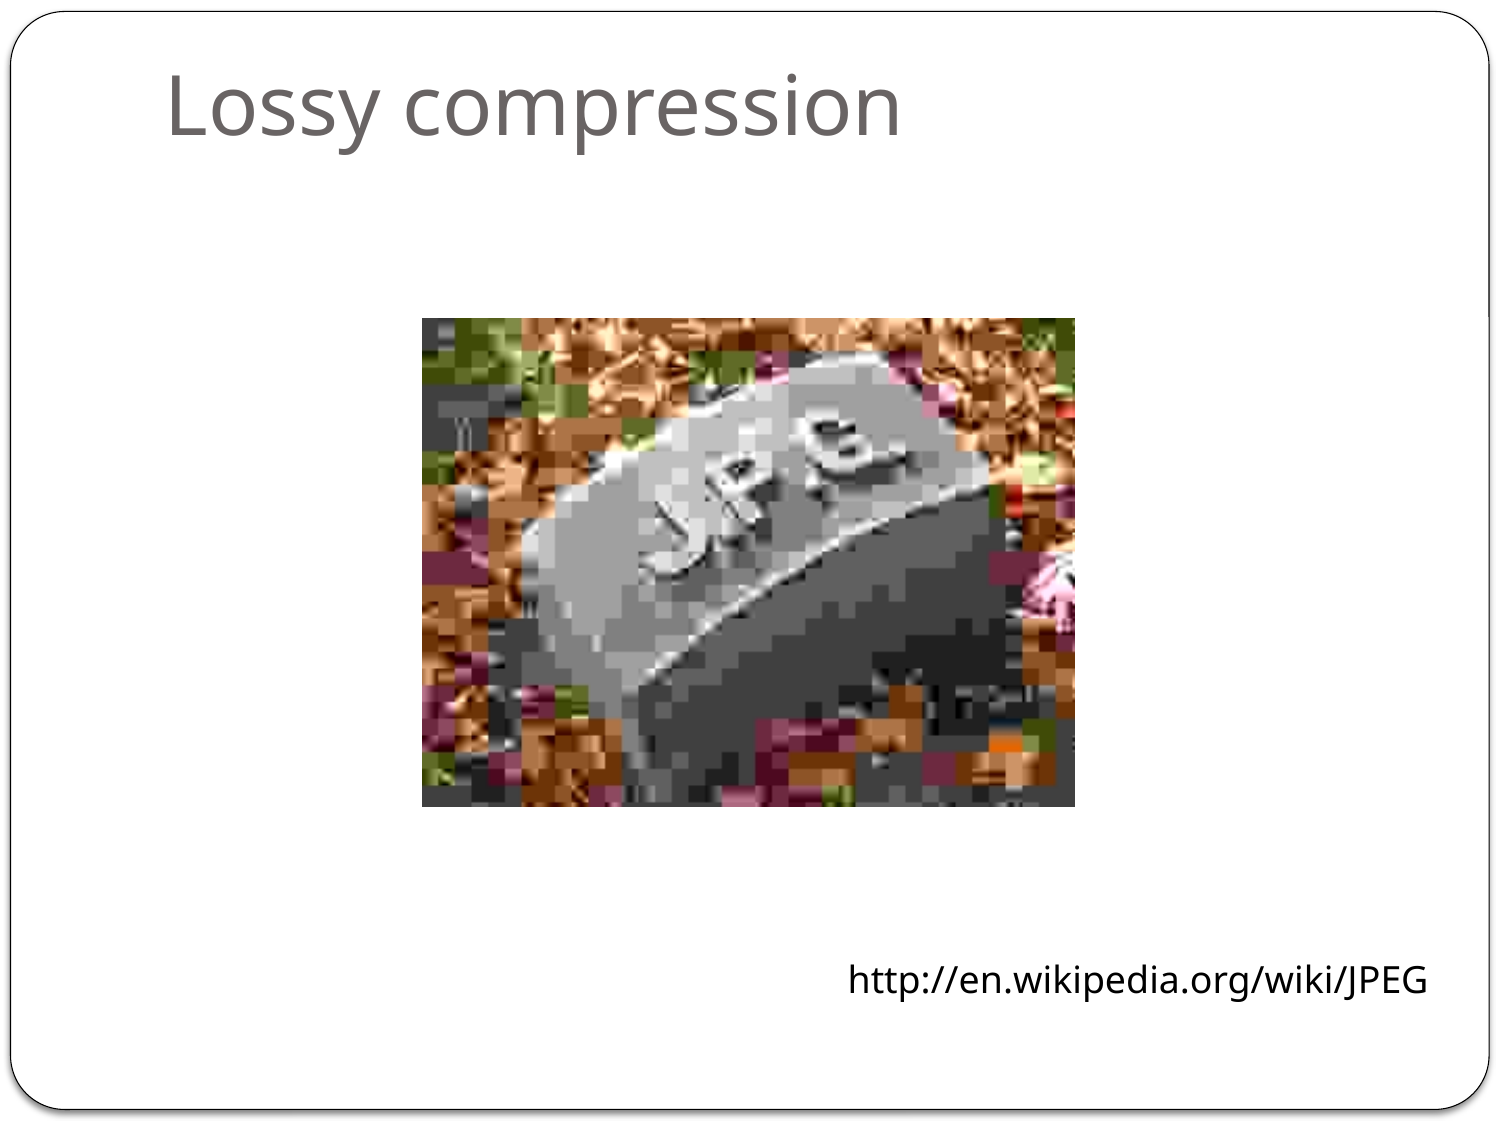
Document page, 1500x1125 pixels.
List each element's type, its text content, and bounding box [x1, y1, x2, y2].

picture [422, 318, 1076, 807]
text_box Lossy compression [149, 45, 1425, 233]
text_box http://en.wikipedia.org/wiki/JPEG [832, 948, 1444, 1009]
